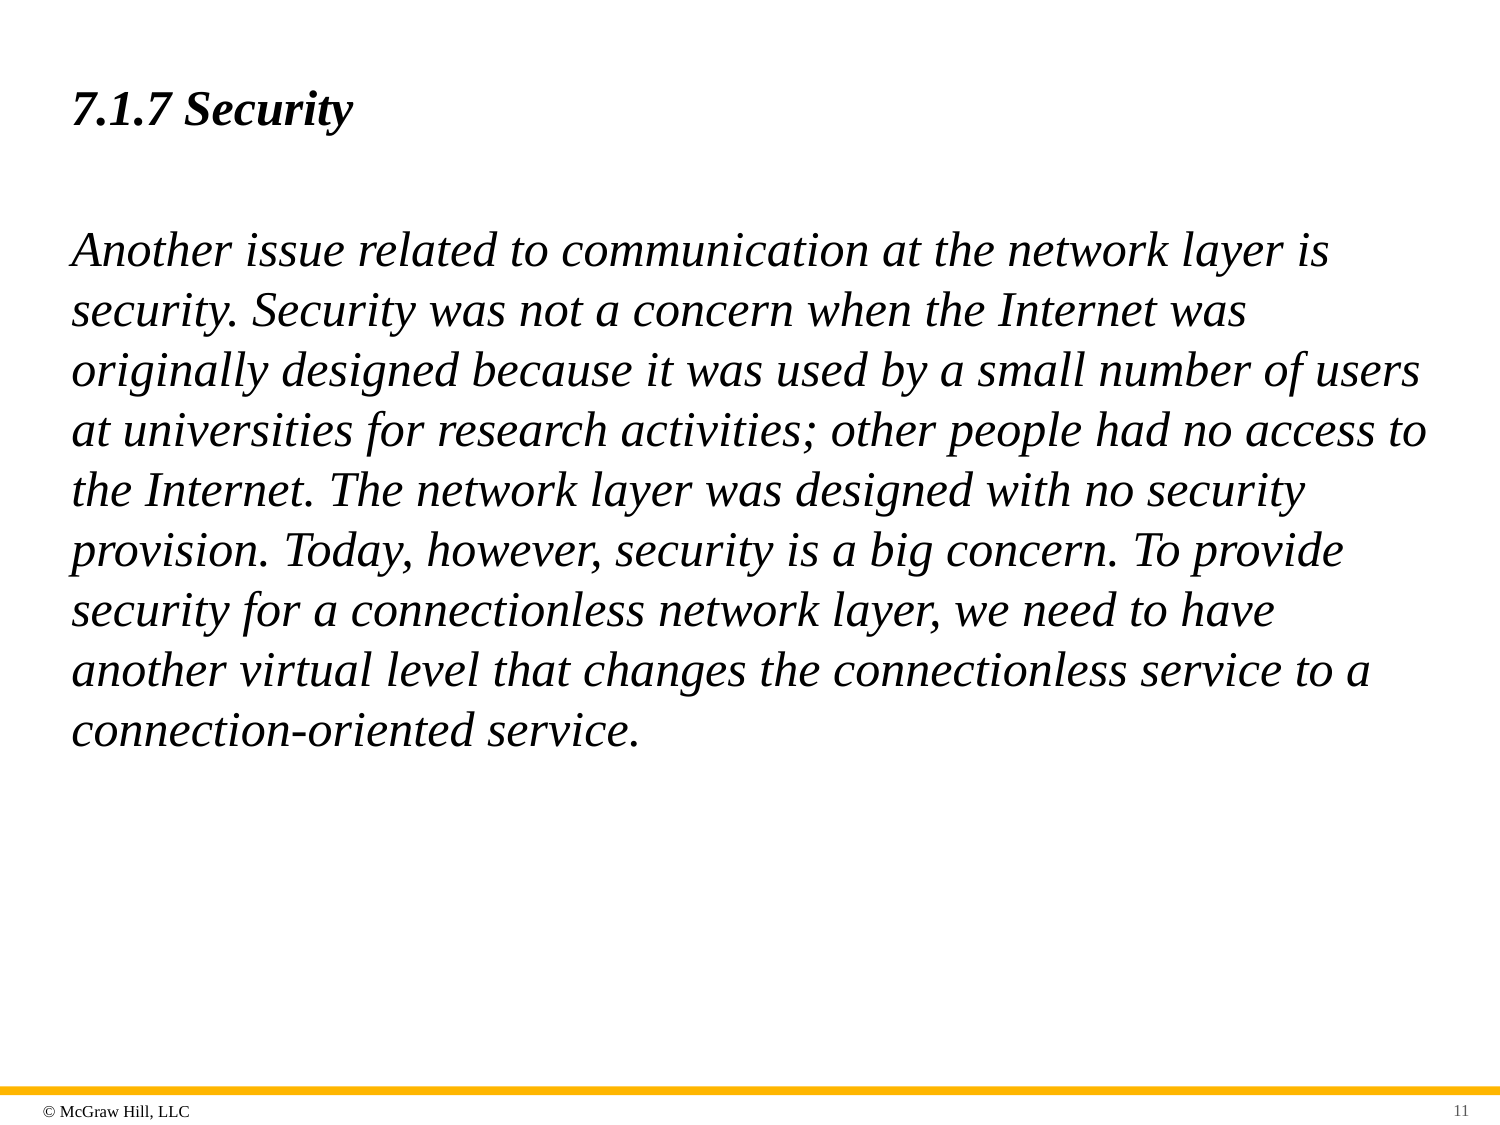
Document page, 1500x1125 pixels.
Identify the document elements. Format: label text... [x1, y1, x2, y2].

title 7.1.7 Security [56, 50, 1444, 162]
list Another issue related to communication at the network layer is security. Security was not a concern when the Internet was originally designed because it was used by a small number of users at universities for research activities; other people had no access to the Internet. The network layer was designed with no security provision. Today, however, security is a big concern. To provide security for a connectionless network layer, we need to have another virtual level that changes the connectionless service to a connection-oriented service. [56, 209, 1444, 1056]
slide_number 11 [1418, 1096, 1477, 1123]
